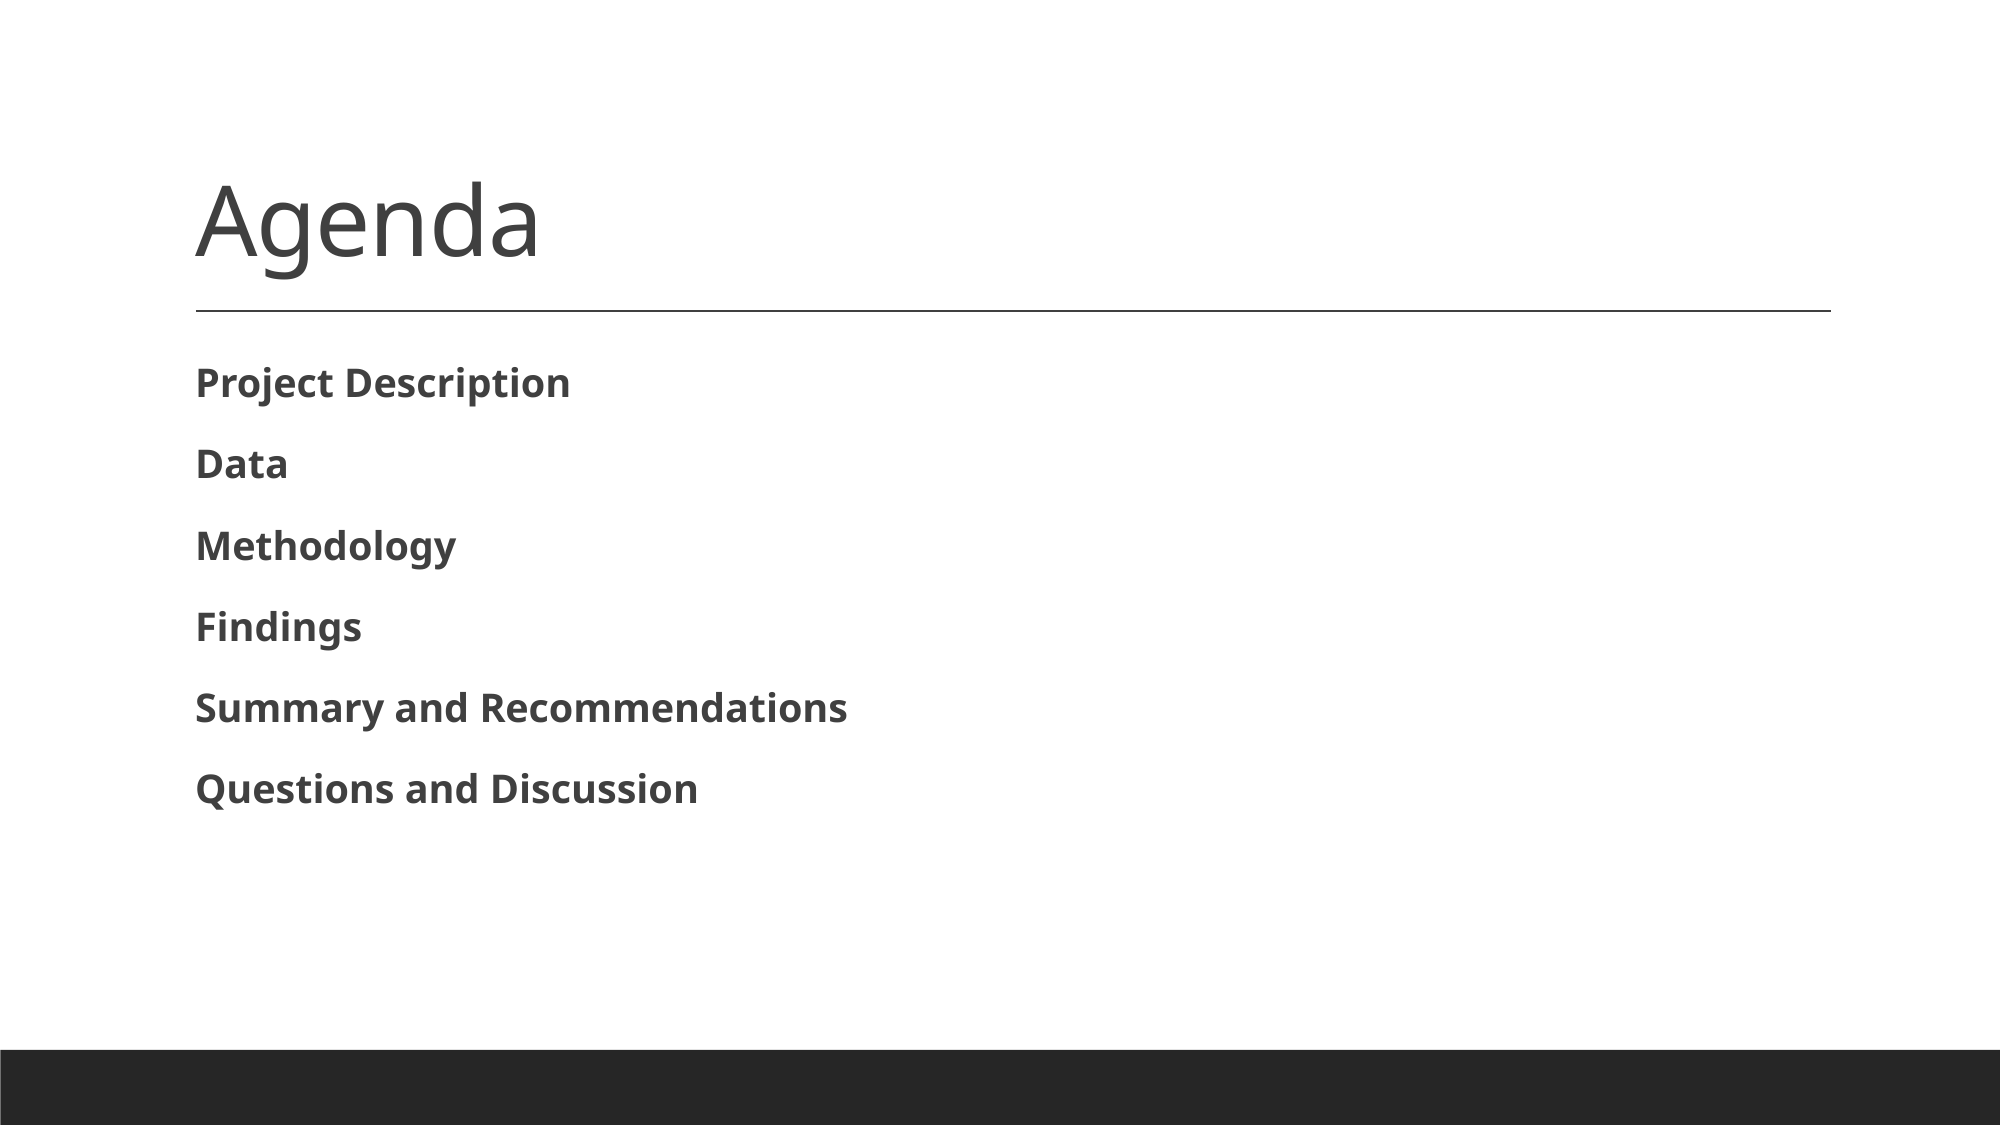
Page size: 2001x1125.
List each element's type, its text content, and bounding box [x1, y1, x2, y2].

list Project Description Data Methodology Findings Summary and Recommendations Questions and Discussion [180, 345, 1830, 963]
title Agenda [180, 47, 1830, 285]
